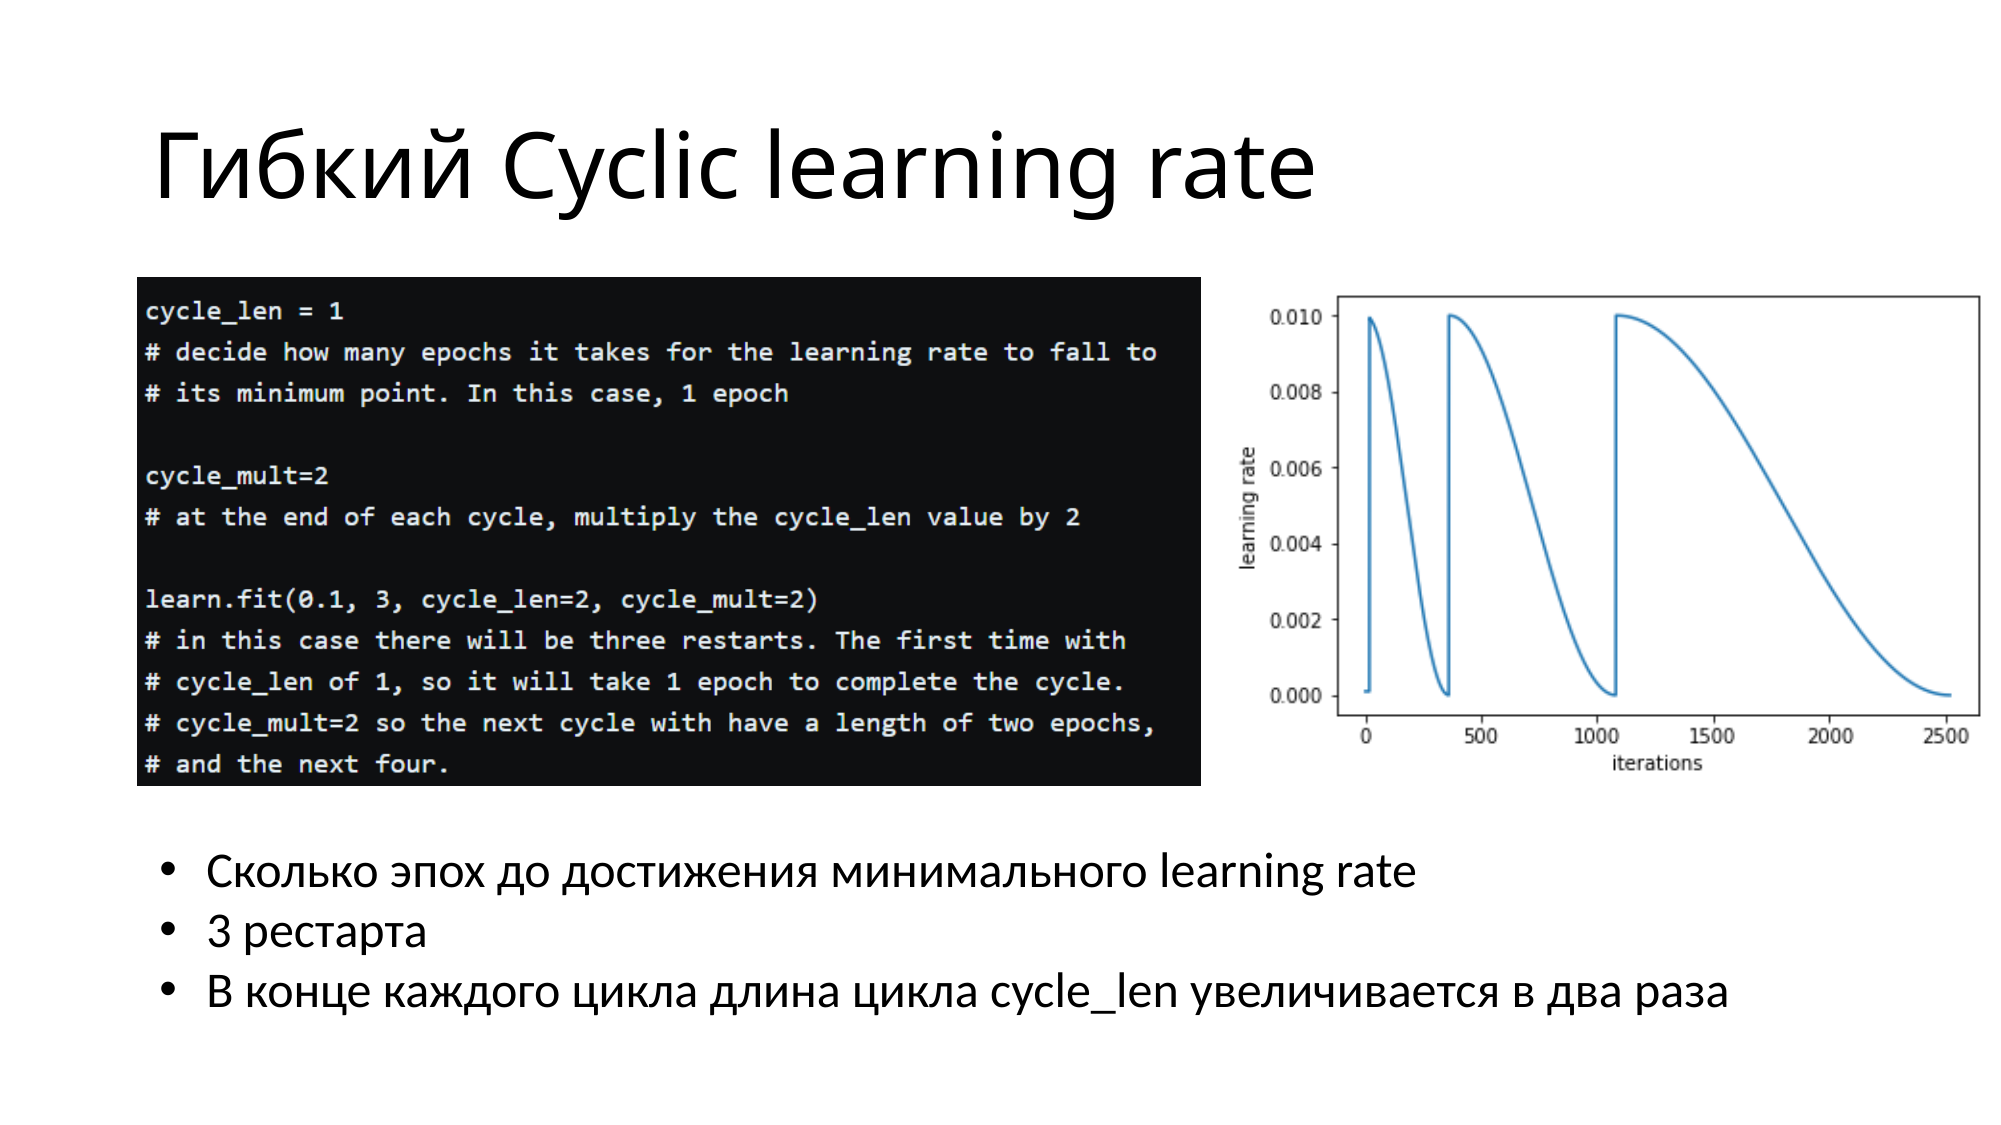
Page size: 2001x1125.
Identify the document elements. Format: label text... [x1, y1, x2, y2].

title Гибкий Cyclic learning rate [137, 59, 1863, 278]
picture [1228, 277, 2000, 788]
text_box Сколько эпох до достижения минимального learning rate 3 рестарта В конце каждого цикла длина цикла cycle_len увеличивается в два раза [144, 830, 1745, 1086]
picture [137, 277, 1201, 786]
